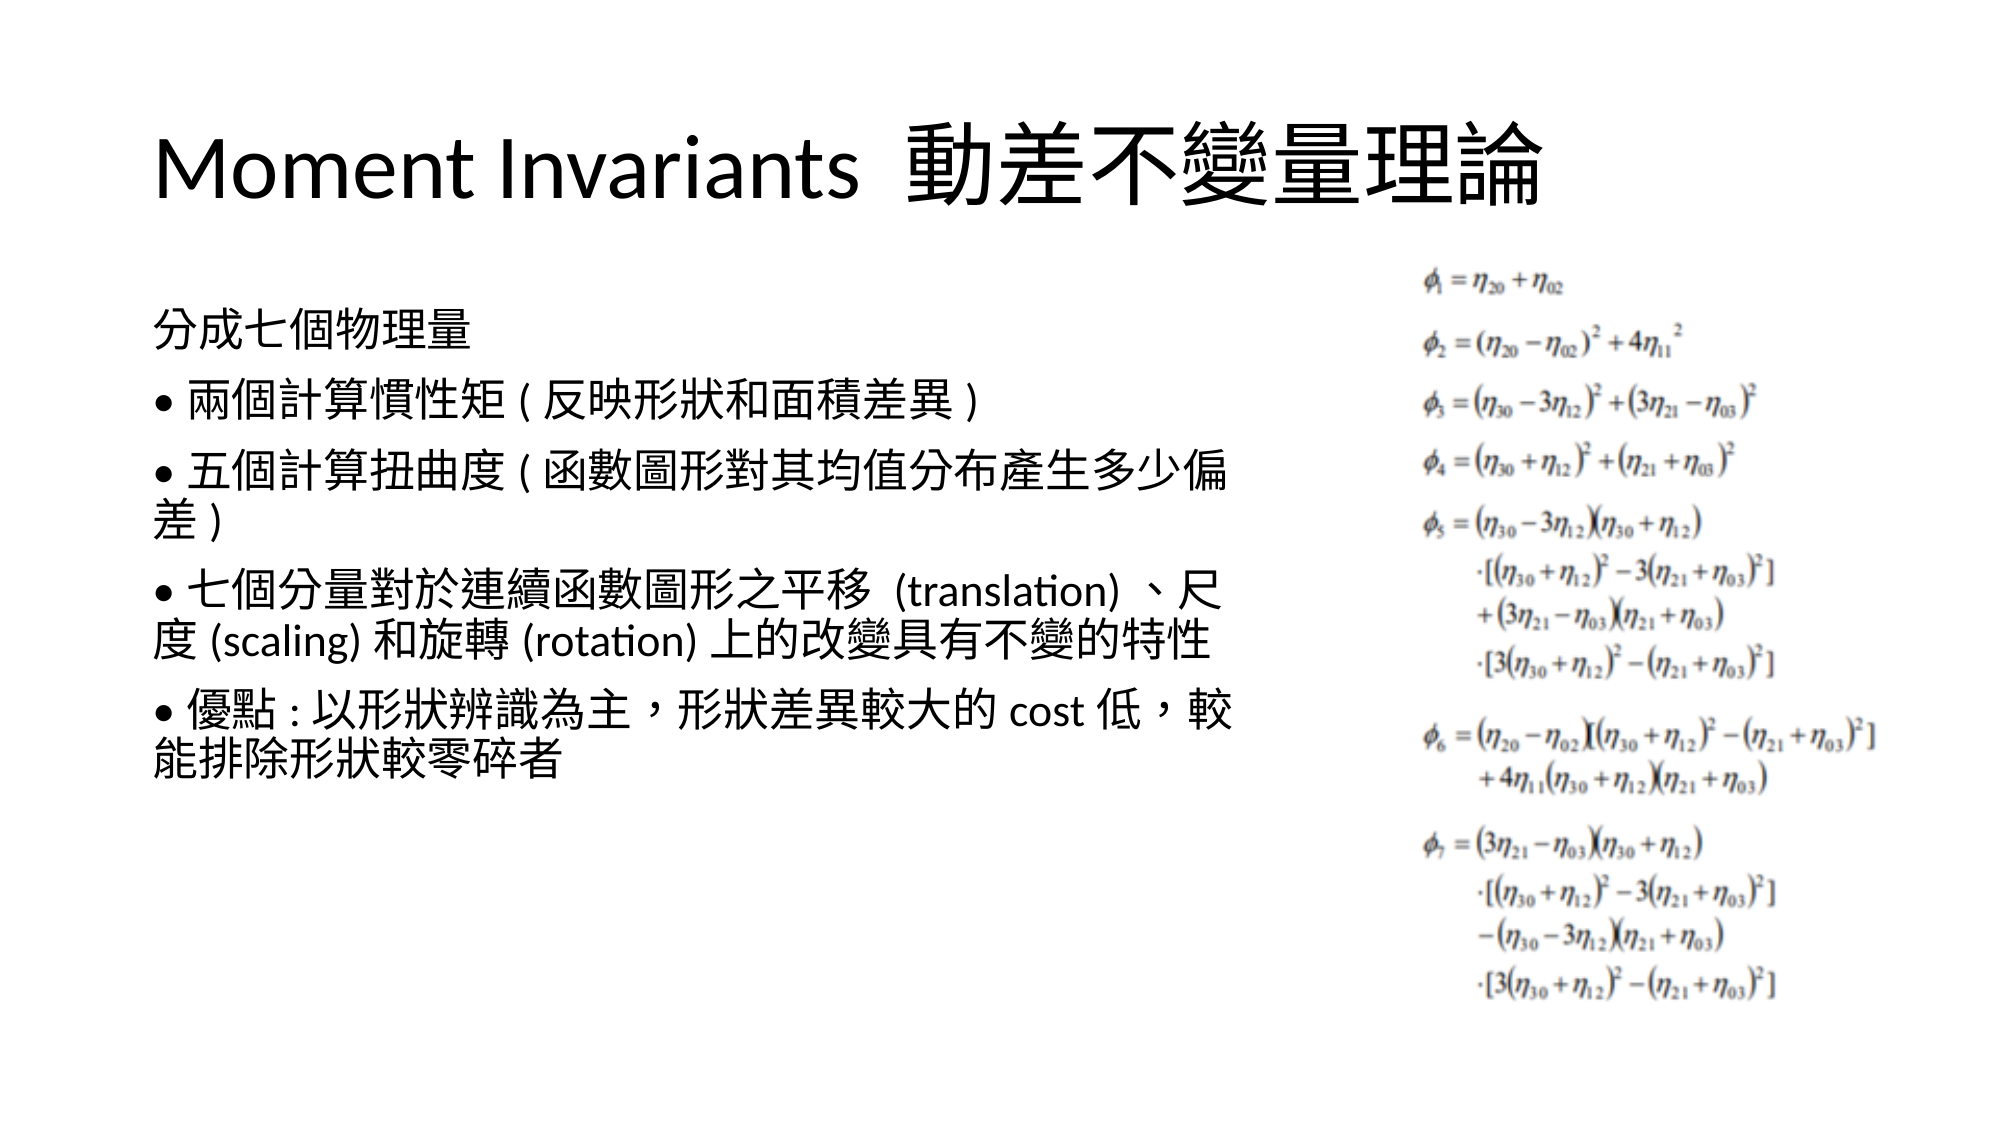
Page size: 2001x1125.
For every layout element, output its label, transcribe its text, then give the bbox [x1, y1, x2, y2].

list 分成七個物理量 •兩個計算慣性矩(反映形狀和面積差異) •五個計算扭曲度(函數圖形對其均值分布產生多少偏差) •七個分量對於連續函數圖形之平移 (translation)、尺度(scaling)和旋轉(rotation)上的改變具有不變的特性 •優點:以形狀辨識為主，形狀差異較大的cost低，較能排除形狀較零碎者 [137, 299, 1277, 1014]
title Moment Invariants 動差不變量理論 [137, 59, 1863, 278]
picture [1386, 254, 1890, 1027]
